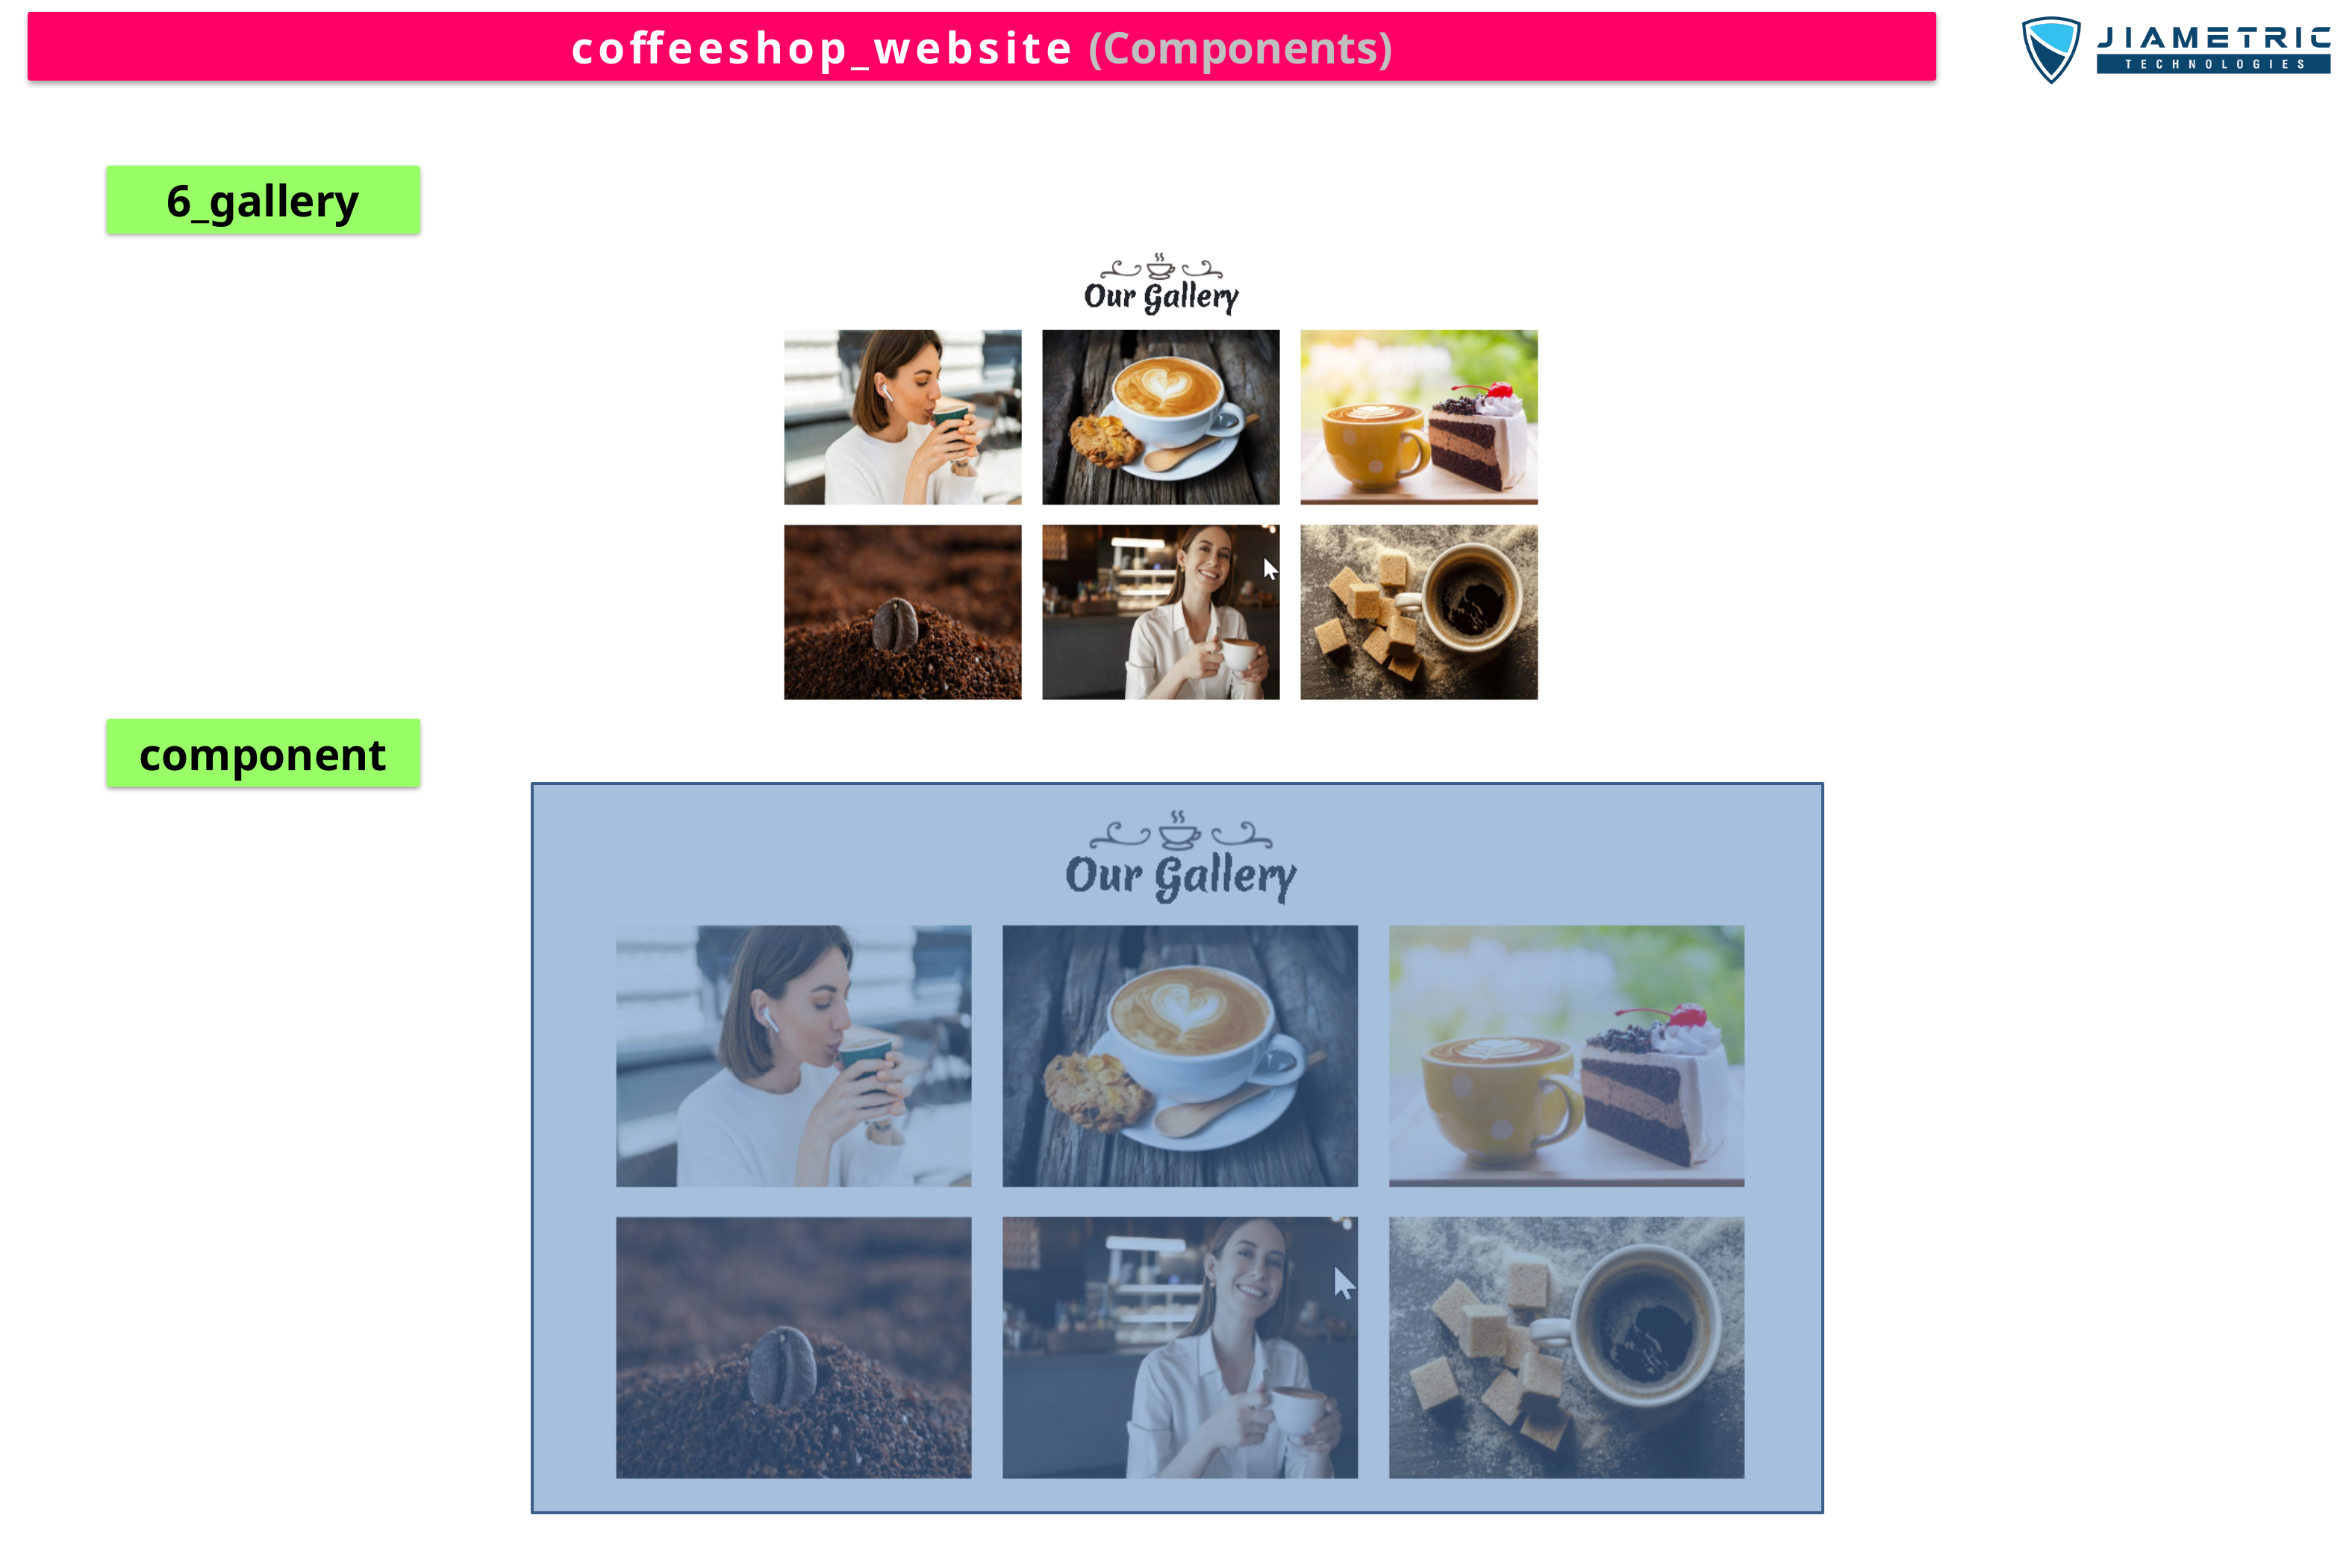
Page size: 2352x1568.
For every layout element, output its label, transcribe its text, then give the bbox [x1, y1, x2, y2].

text_box 6_gallery [107, 166, 420, 234]
text_box coffeeshop_website (Components) [28, 12, 1936, 81]
picture [726, 233, 1591, 722]
picture [2022, 16, 2331, 85]
text_box component [107, 719, 420, 787]
picture [528, 781, 1824, 1514]
